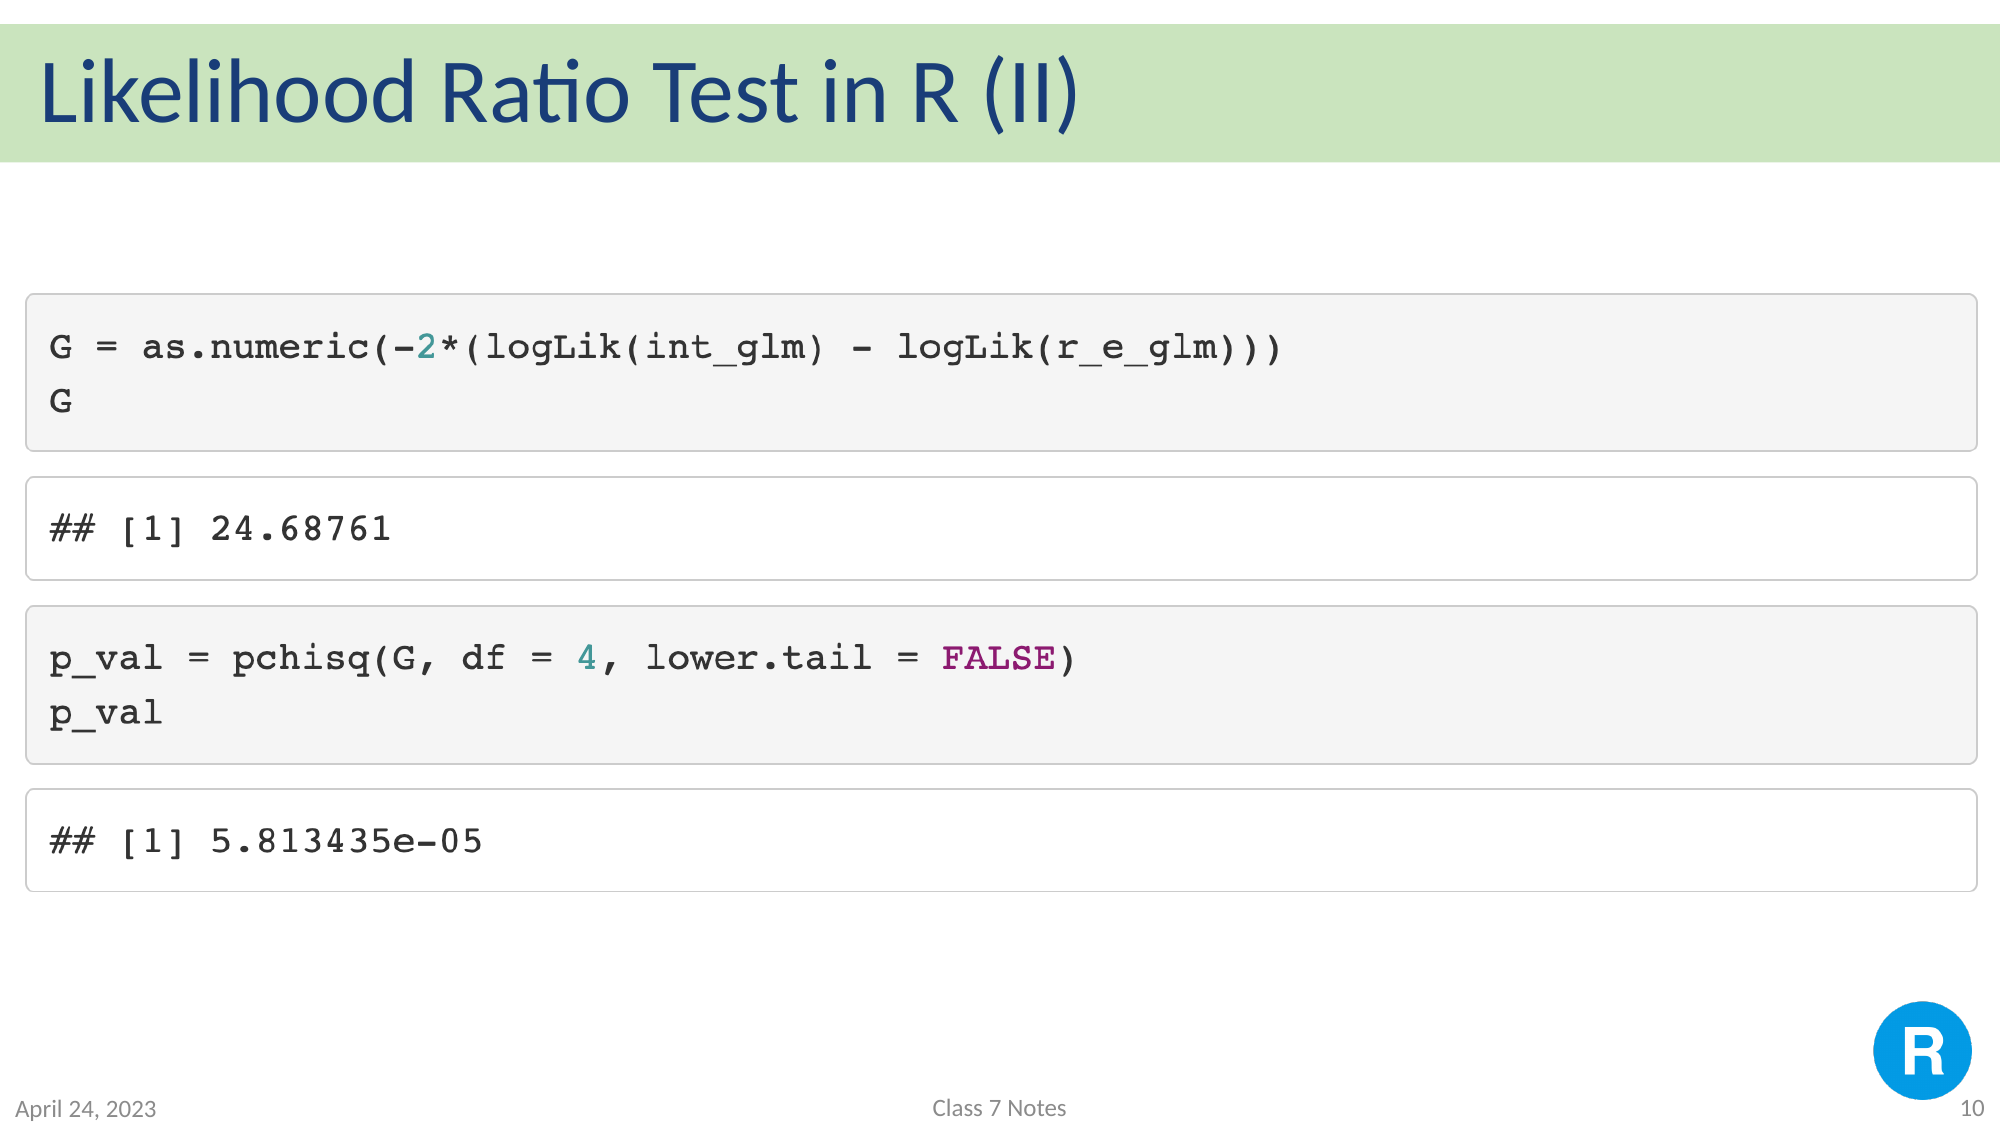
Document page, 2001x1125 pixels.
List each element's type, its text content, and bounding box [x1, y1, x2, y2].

footer Class 7 Notes [662, 1087, 1338, 1125]
slide_number 10 [1550, 1087, 2000, 1125]
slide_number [0, 1089, 450, 1125]
text_box [0, 23, 2000, 163]
picture [8, 281, 1991, 913]
title Likelihood Ratio Test in R (II) [24, 24, 1975, 163]
picture [1870, 998, 1975, 1104]
